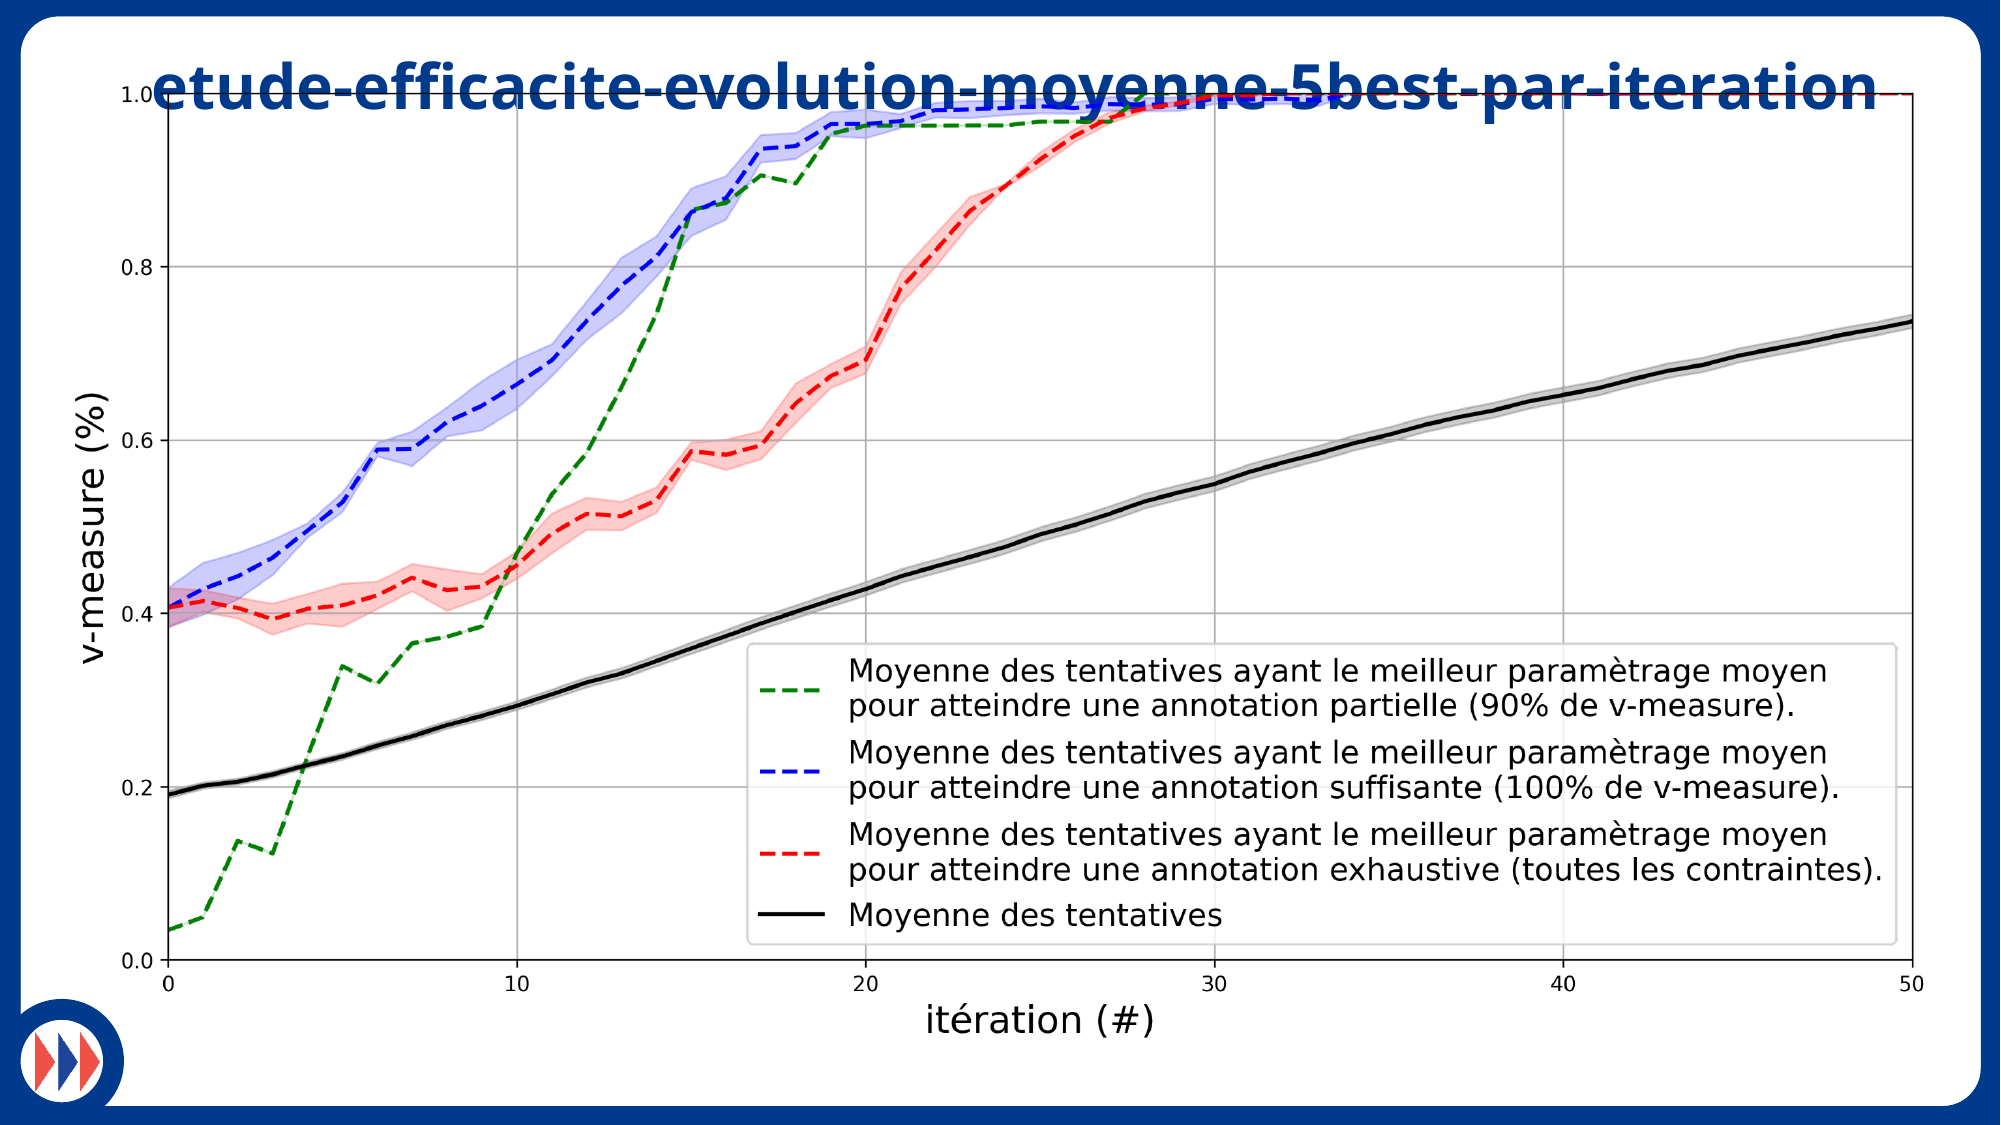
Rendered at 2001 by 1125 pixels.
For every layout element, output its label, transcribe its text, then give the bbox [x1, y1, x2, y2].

title etude-efficacite-evolution-moyenne-5best-par-iteration [137, 48, 1945, 135]
picture [35, 70, 1940, 1091]
